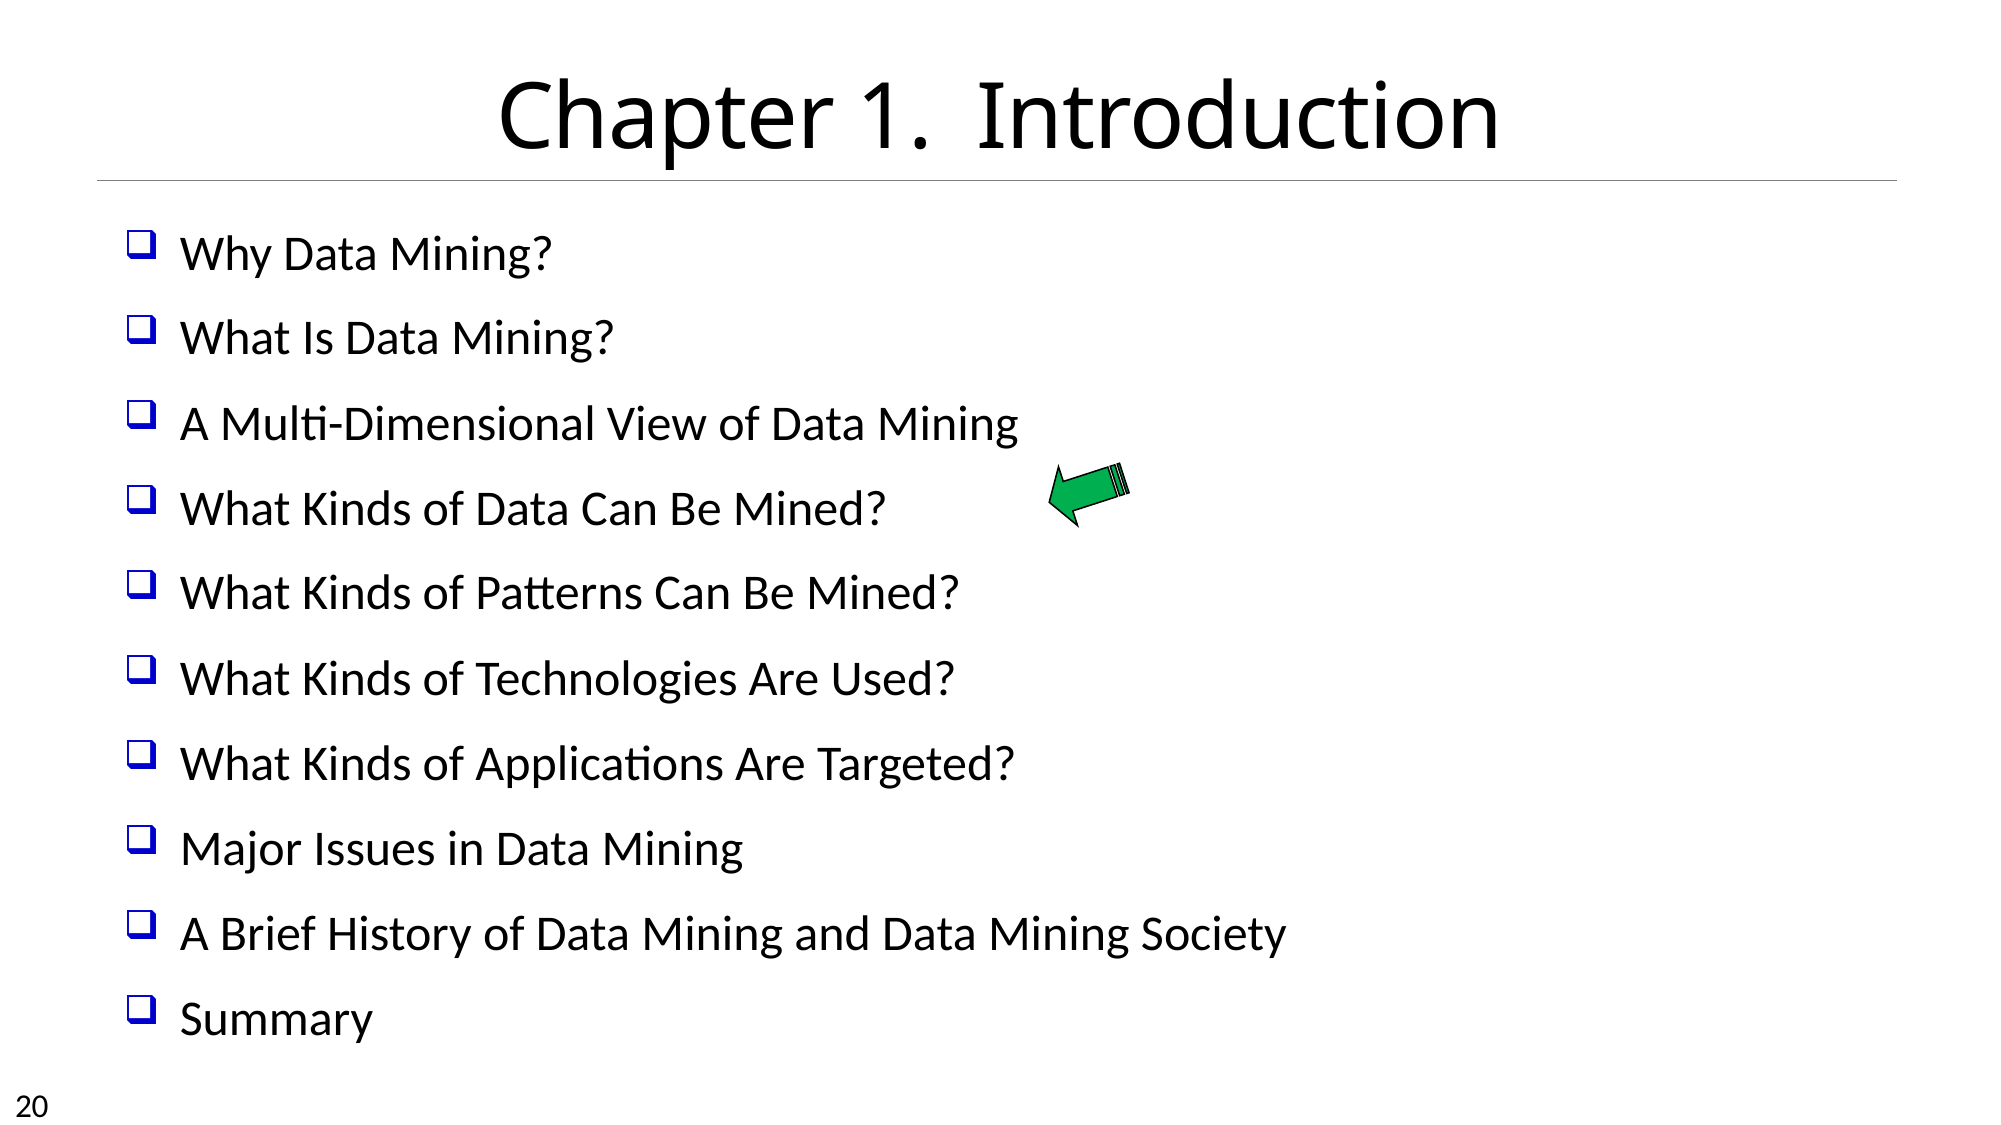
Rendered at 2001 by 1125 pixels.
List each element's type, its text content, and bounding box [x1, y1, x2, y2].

list Why Data Mining? What Is Data Mining? A Multi-Dimensional View of Data Mining What Kinds of Data Can Be Mined? What Kinds of Patterns Can Be Mined? What Kinds of Technologies Are Used? What Kinds of Applications Are Targeted? Major Issues in Data Mining A Brief History of Data Mining and Data Mining Society Summary [108, 212, 1892, 1075]
text_box [1049, 463, 1130, 526]
title Chapter 1. Introduction [312, 37, 1688, 175]
